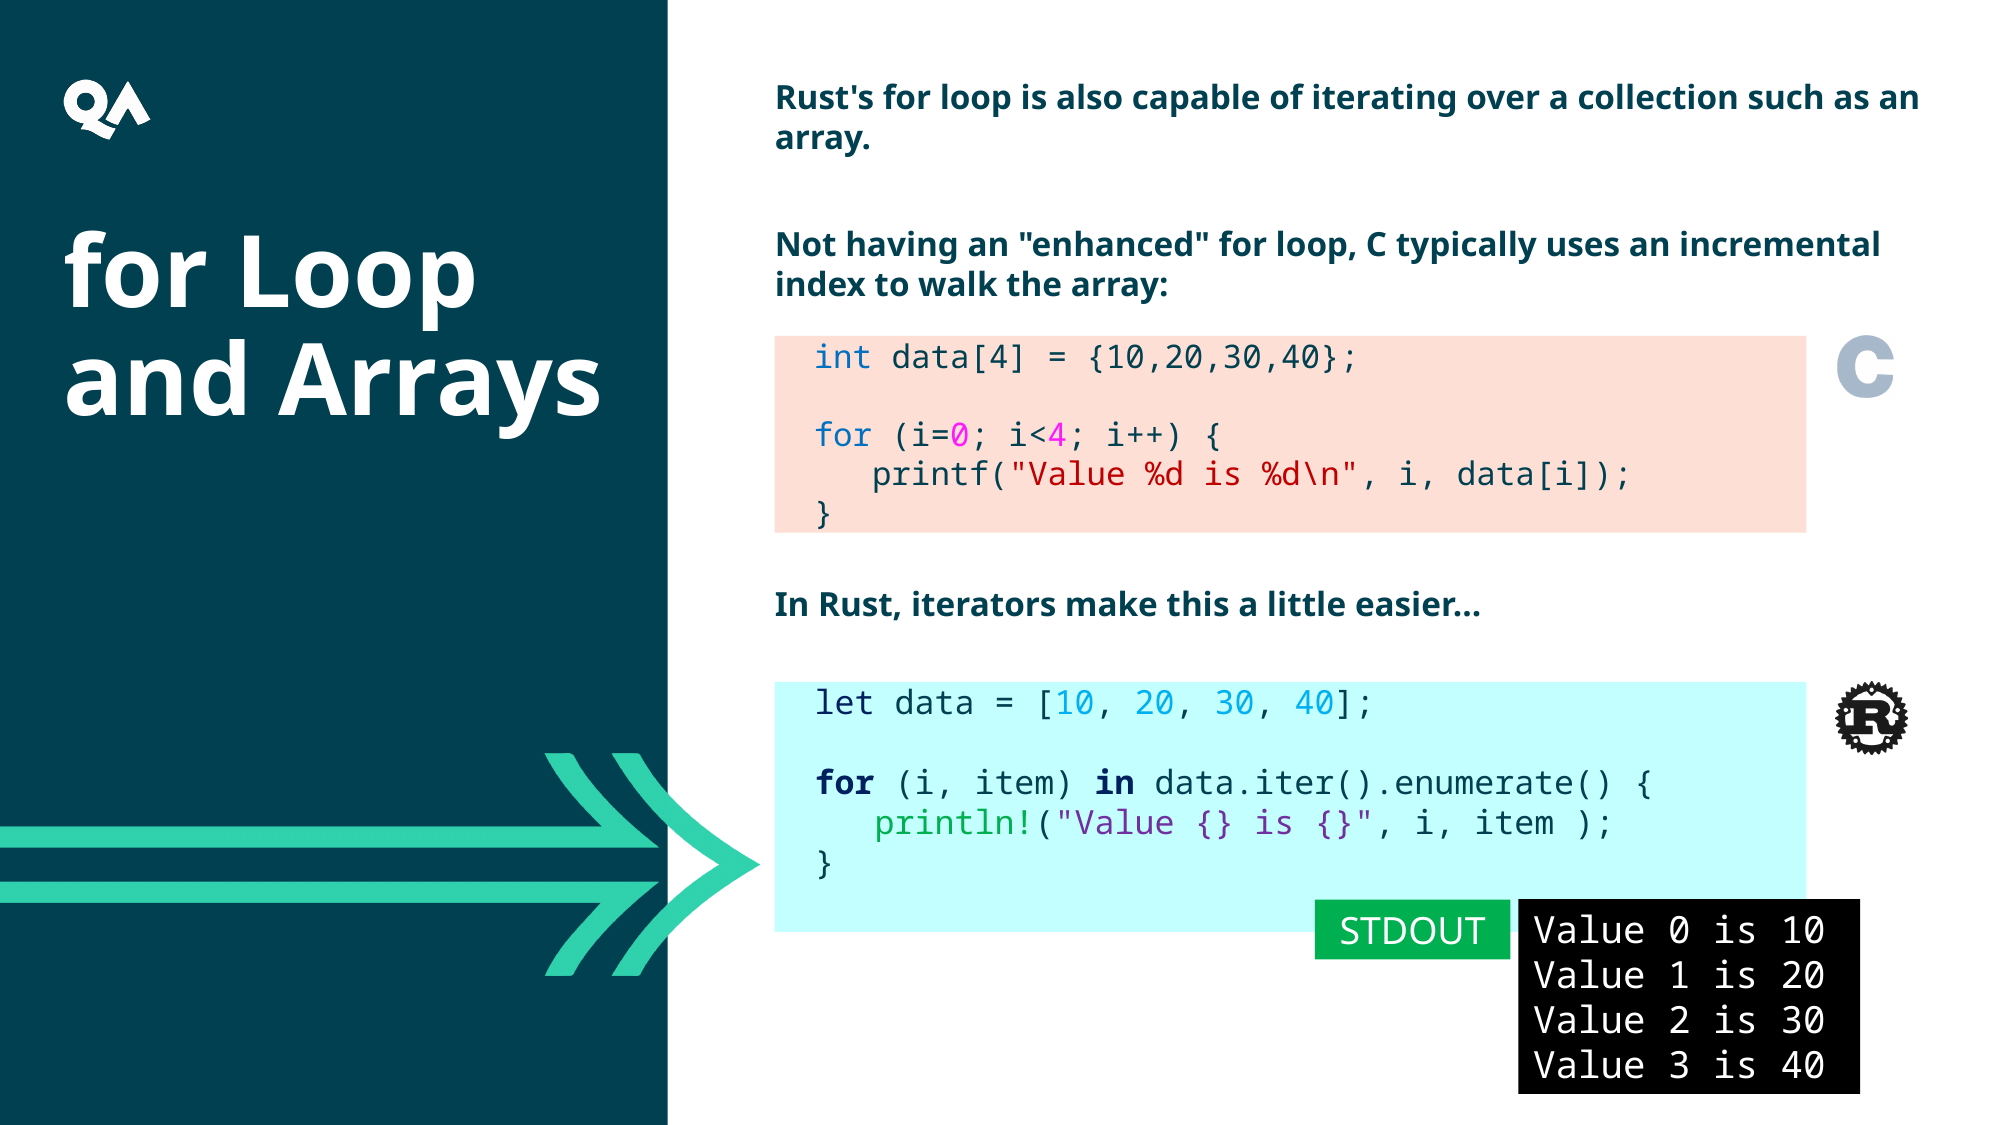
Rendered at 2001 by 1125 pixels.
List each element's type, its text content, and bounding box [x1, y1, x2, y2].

picture [64, 80, 114, 139]
list Rust's for loop is also capable of iterating over a collection such as an array. Not having an "enhanced" for loop, C typically uses an incremental index to walk the array: In Rust, iterators make this a little easier… [774, 76, 1937, 748]
picture [0, 754, 657, 847]
list for Loop and Arrays [63, 221, 628, 673]
picture [107, 83, 149, 124]
text_box let data = [10, 20, 30, 40]; for (i, item) in data.iter().enumerate() { println!("Value {} is {}", i, item ); } [774, 681, 1807, 932]
text_box Value 0 is 10 Value 1 is 20 Value 2 is 30 Value 3 is 40 [1518, 899, 1861, 1094]
text_box STDOUT [1314, 899, 1511, 960]
picture [1835, 681, 1908, 755]
picture [0, 882, 657, 975]
picture [1835, 335, 1896, 399]
text_box int data[4] = {10,20,30,40}; for (i=0; i<4; i++) { printf("Value %d is %d\n", i, data[i]); } [774, 335, 1807, 533]
picture [613, 727, 775, 995]
